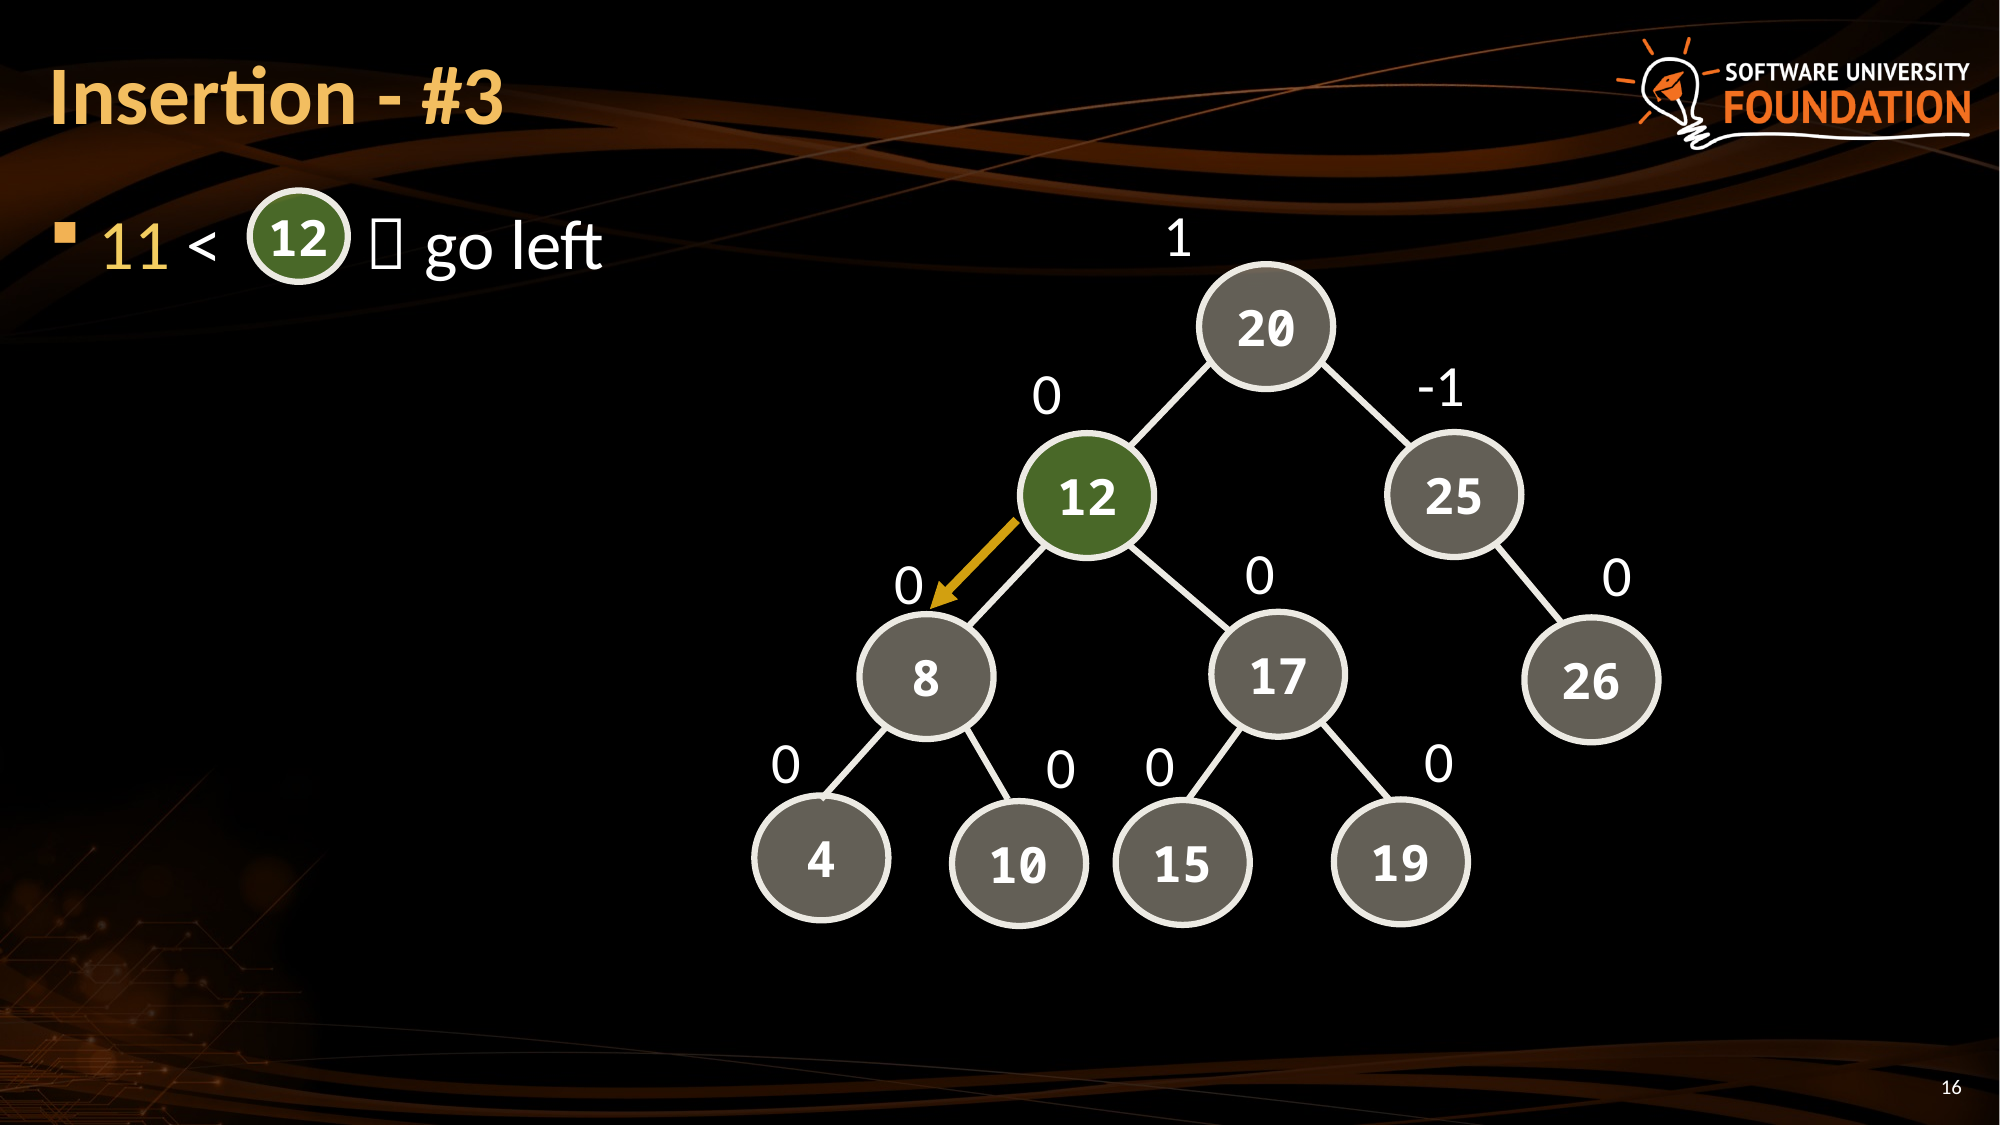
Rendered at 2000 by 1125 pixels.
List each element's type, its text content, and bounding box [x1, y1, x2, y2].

text_box 1 [1148, 190, 1212, 276]
title Insertion - #3 [30, 6, 1602, 189]
text_box 0 [879, 538, 943, 624]
text_box 26 [1524, 617, 1659, 743]
text_box 12 [1020, 433, 1155, 559]
text_box 0 [1588, 530, 1651, 616]
text_box 0 [1017, 348, 1081, 434]
text_box 0 [1031, 722, 1095, 808]
text_box 15 [1115, 800, 1250, 925]
text_box 0 [1409, 717, 1473, 802]
text_box -1 [1402, 340, 1484, 426]
picture [0, 0, 2000, 1125]
text_box 0 [756, 717, 820, 803]
text_box 25 [1387, 432, 1522, 558]
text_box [929, 519, 1017, 610]
text_box 8 [859, 616, 994, 740]
text_box 12 [249, 190, 348, 282]
list 11 <  go left [31, 188, 1968, 1103]
text_box 17 [1211, 613, 1346, 737]
text_box 20 [1199, 264, 1334, 390]
text_box 10 [952, 801, 1087, 926]
text_box 0 [1230, 528, 1293, 614]
text_box 0 [1130, 720, 1194, 806]
text_box 4 [754, 795, 889, 921]
text_box 19 [1333, 799, 1468, 925]
